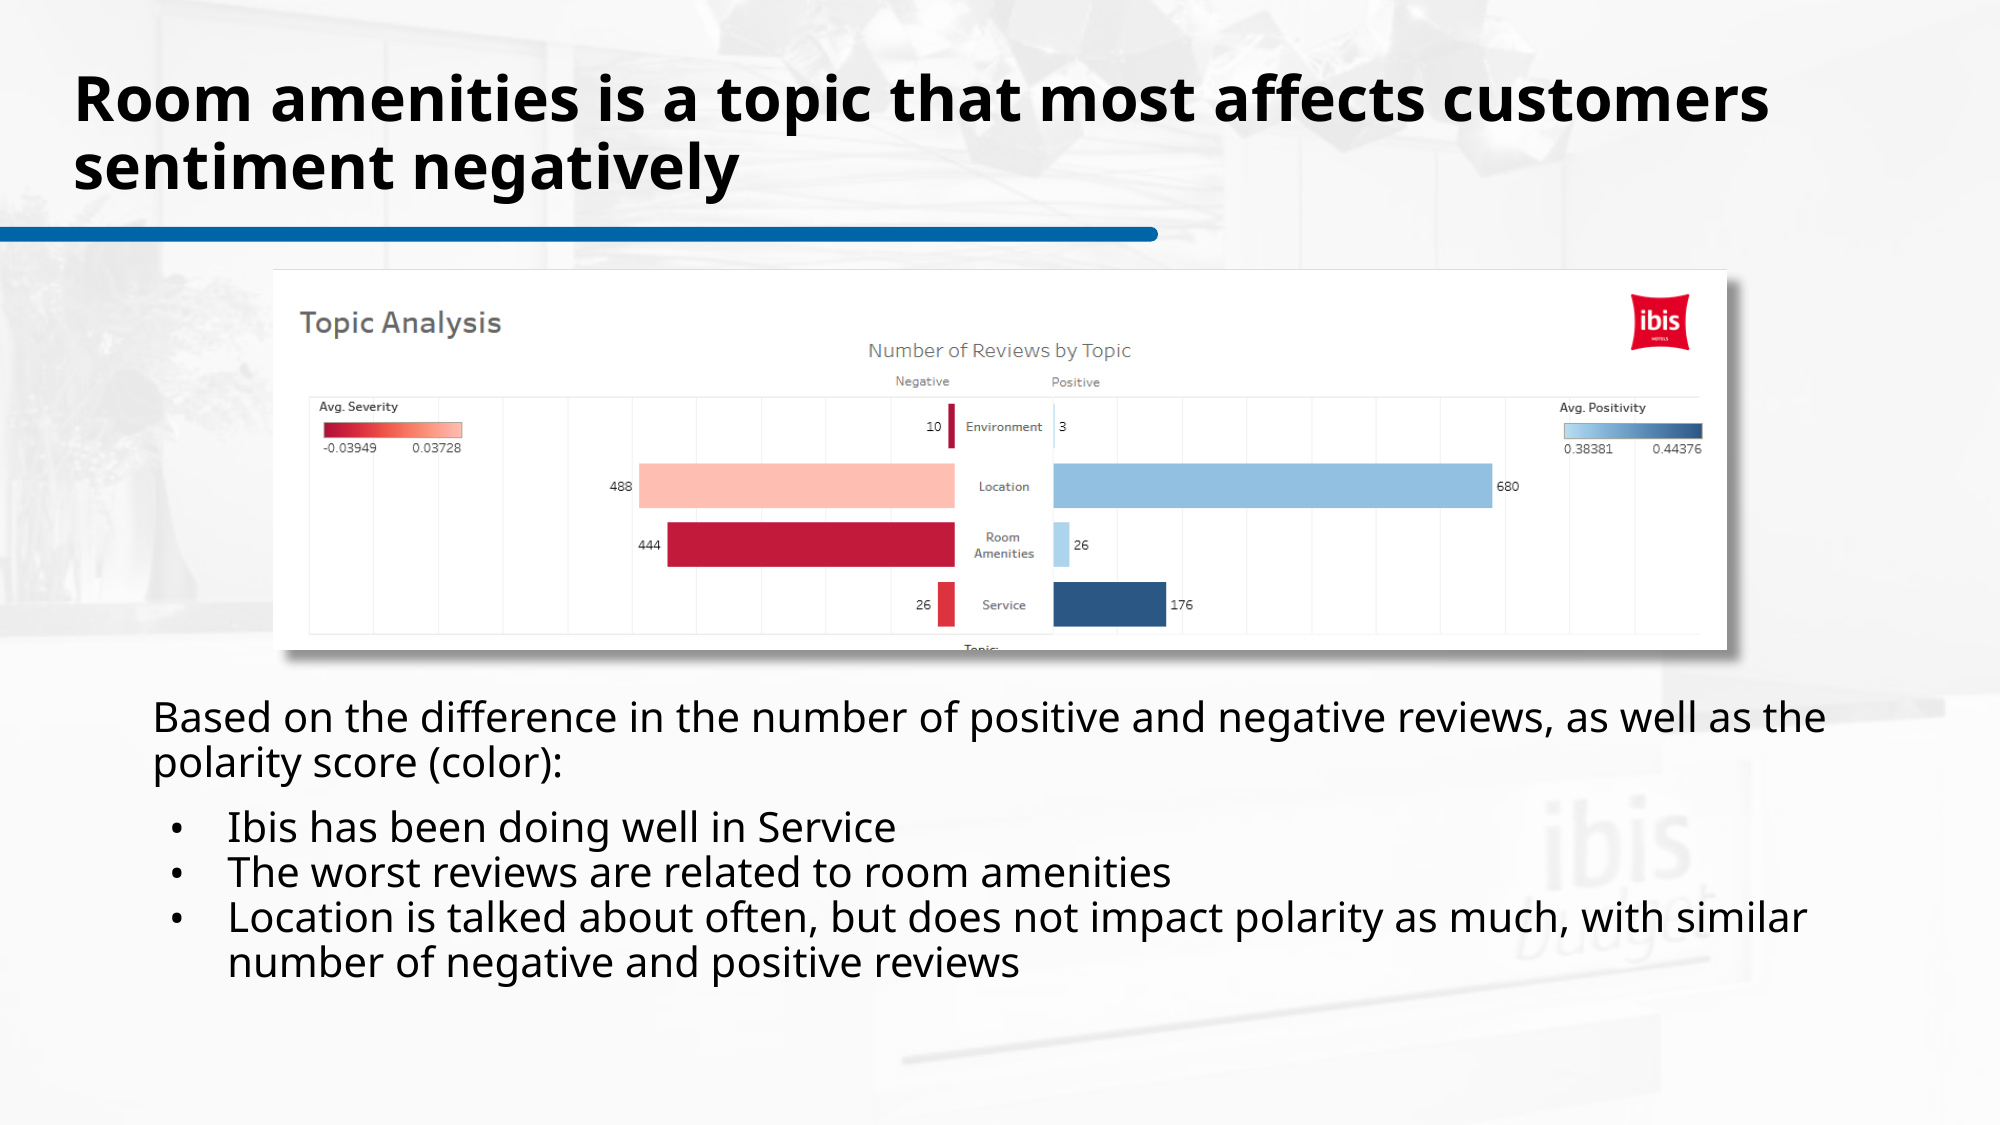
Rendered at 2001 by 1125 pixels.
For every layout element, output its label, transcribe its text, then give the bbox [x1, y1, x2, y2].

list Based on the difference in the number of positive and negative reviews, as well as the polarity score (color): Ibis has been doing well in Service The worst reviews are related to room amenities Location is talked about often, but does not impact polarity as much, with similar number of negative and positive reviews [137, 688, 1863, 1023]
title Room amenities is a topic that most affects customers sentiment negatively [59, 60, 1863, 220]
picture [272, 269, 1728, 650]
